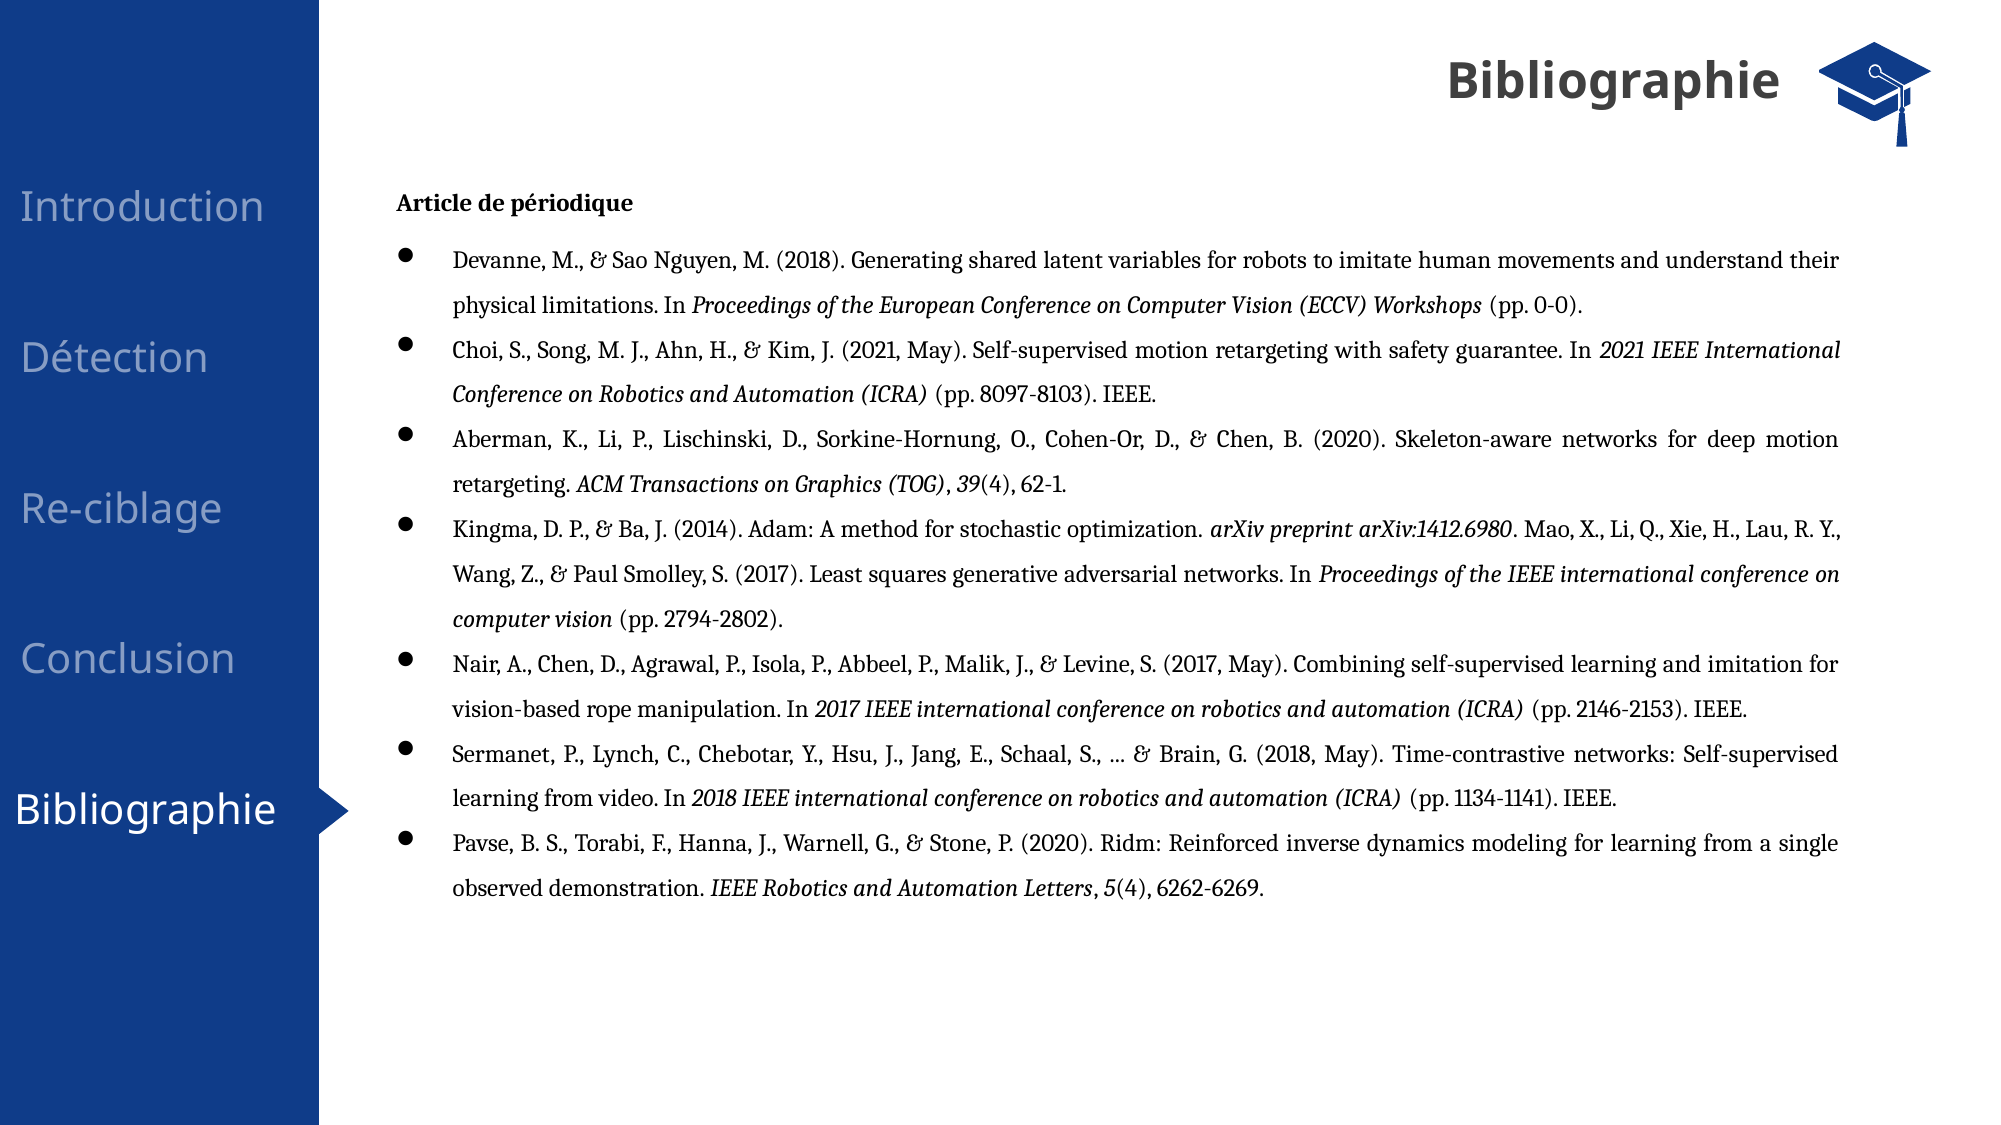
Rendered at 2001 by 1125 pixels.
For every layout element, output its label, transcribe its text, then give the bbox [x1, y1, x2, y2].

text_box Bibliographie [1431, 40, 1797, 116]
text_box [1819, 41, 1932, 147]
text_box Article de périodique Devanne, M., & Sao Nguyen, M. (2018). Generating shared latent variables for robots to imitate human movements and understand their physical limitations. In Proceedings of the European Conference on Computer Vision (ECCV) Workshops (pp. 0-0). Choi, S., Song, M. J., Ahn, H., & Kim, J. (2021, May). Self-supervised motion retargeting with safety guarantee. In 2021 IEEE International Conference on Robotics and Automation (ICRA) (pp. 8097-8103). IEEE. Aberman, K., Li, P., Lischinski, D., Sorkine-Hornung, O., Cohen-Or, D., & Chen, B. (2020). Skeleton-aware networks for deep motion retargeting. ACM Transactions on Graphics (TOG), 39(4), 62-1. Kingma, D. P., & Ba, J. (2014). Adam: A method for stochastic optimization. arXiv preprint arXiv:1412.6980. Mao, X., Li, Q., Xie, H., Lau, R. Y., Wang, Z., & Paul Smolley, S. (2017). Least squares generative adversarial networks. In Proceedings of the IEEE international conference on computer vision (pp. 2794-2802). Nair, A., Chen, D., Agrawal, P., Isola, P., Abbeel, P., Malik, J., & Levine, S. (2017, May). Combining self-supervised learning and imitation for vision-based rope manipulation. In 2017 IEEE international conference on robotics and automation (ICRA) (pp. 2146-2153). IEEE. Sermanet, P., Lynch, C., Chebotar, Y., Hsu, J., Jang, E., Schaal, S., ... & Brain, G. (2018, May). Time-contrastive networks: Self-supervised learning from video. In 2018 IEEE international conference on robotics and automation (ICRA) (pp. 1134-1141). IEEE. Pavse, B. S., Torabi, F., Hanna, J., Warnell, G., & Stone, P. (2020). Ridm: Reinforced inverse dynamics modeling for learning from a single observed demonstration. IEEE Robotics and Automation Letters, 5(4), 6262-6269. [381, 172, 1856, 909]
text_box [0, 0, 349, 1125]
